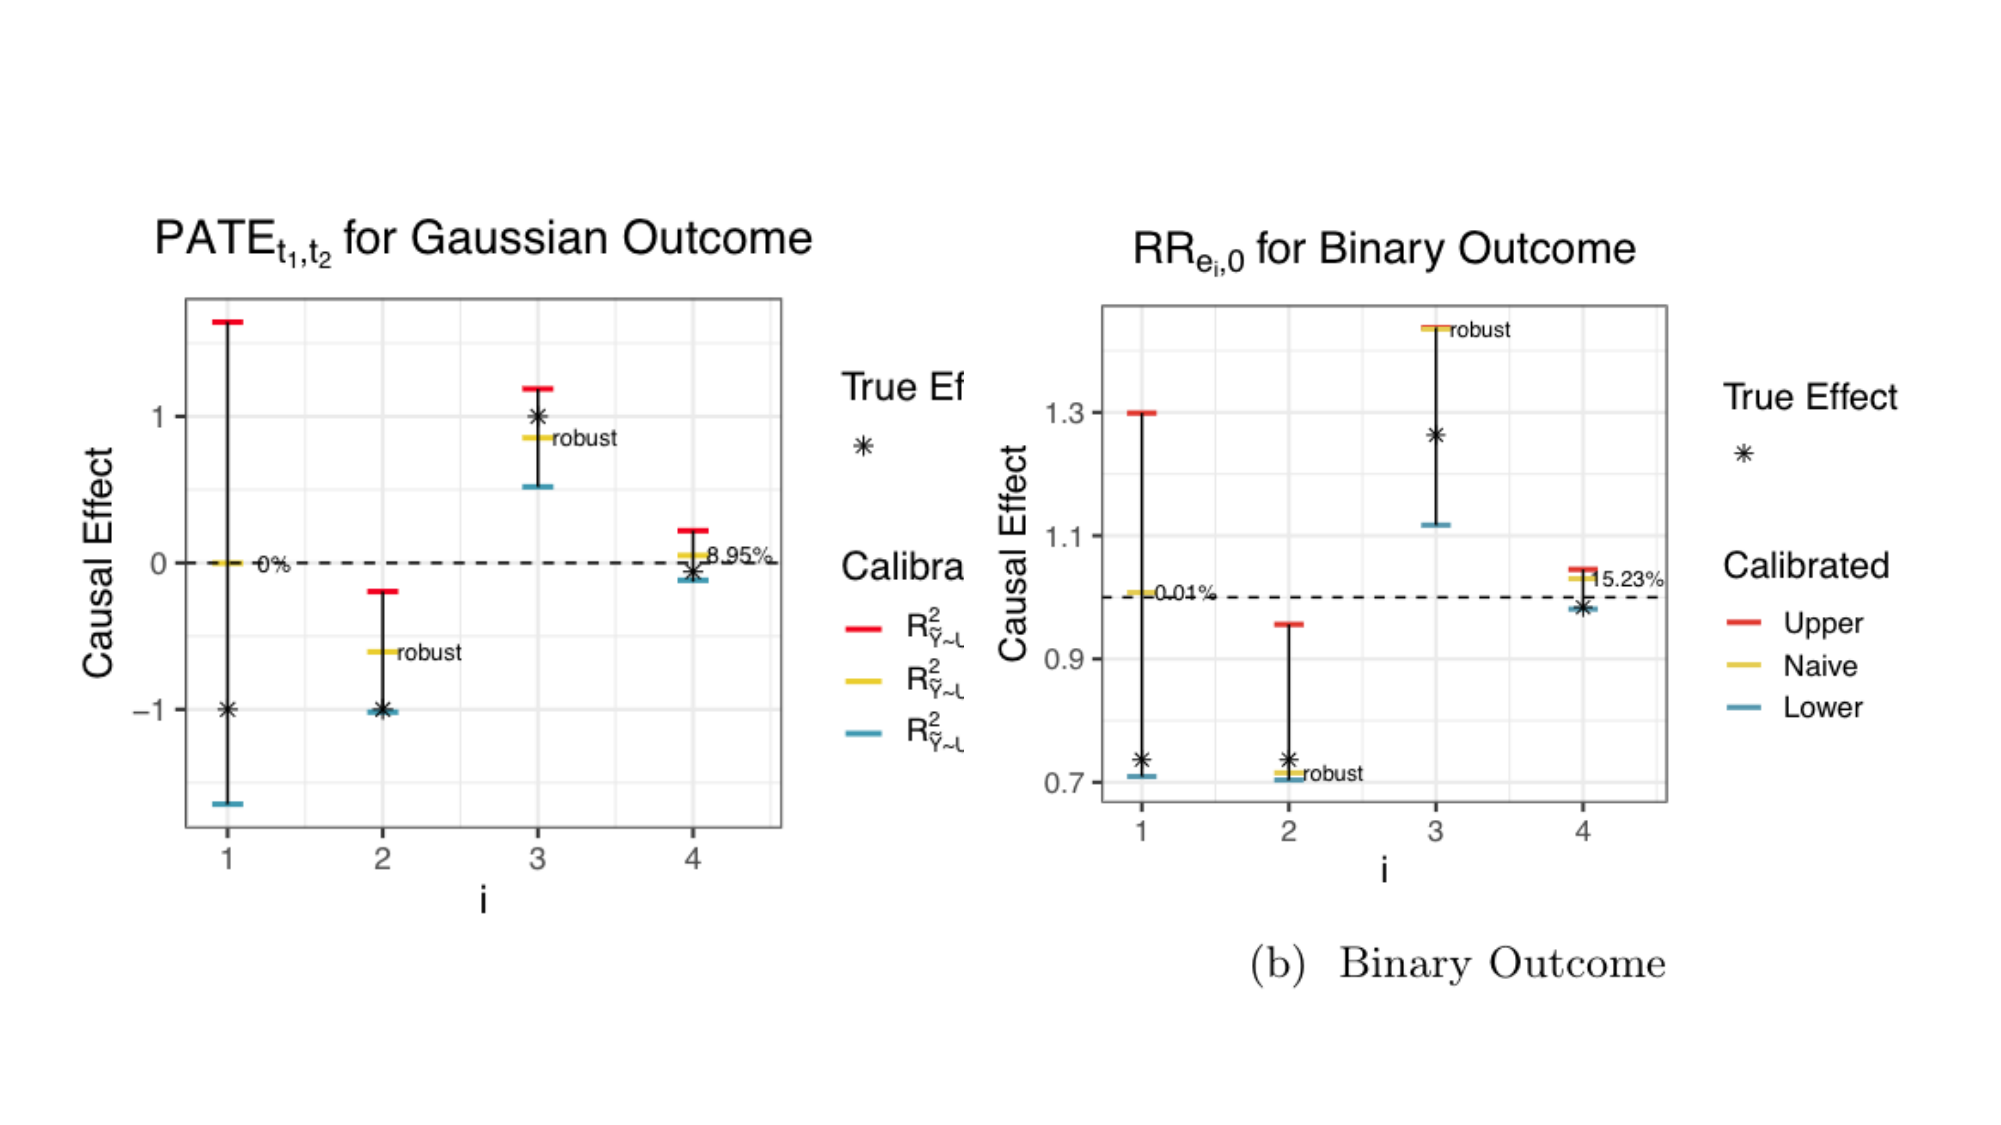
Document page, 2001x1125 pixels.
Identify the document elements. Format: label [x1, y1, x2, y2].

picture [46, 186, 1954, 1022]
